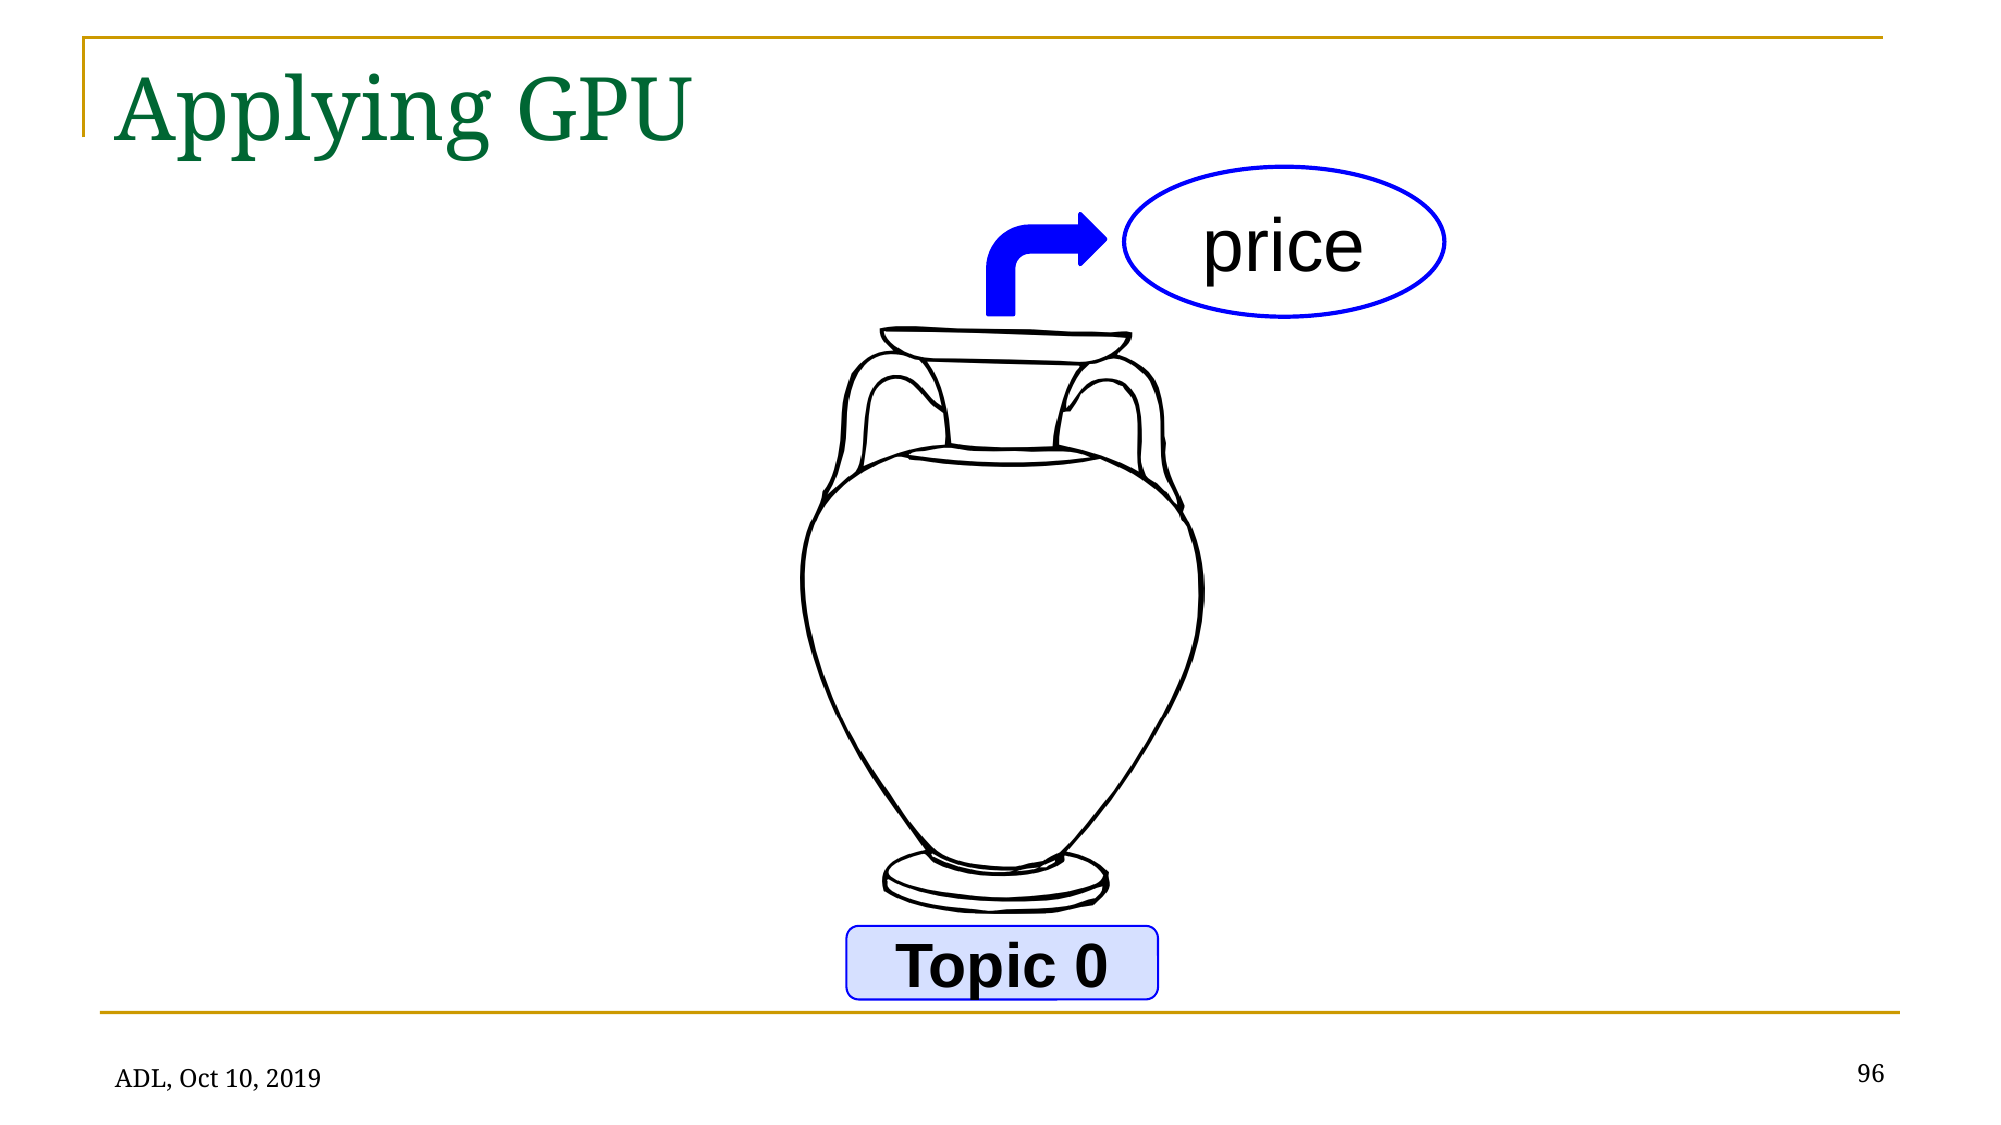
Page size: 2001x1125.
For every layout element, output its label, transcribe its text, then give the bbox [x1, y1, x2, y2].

text_box price [1121, 164, 1447, 319]
text_box Topic 0 [844, 923, 1161, 1002]
picture [799, 325, 1205, 914]
footer ADL, Oct 10, 2019 [99, 1024, 1317, 1101]
slide_number 96 [1433, 1023, 1901, 1100]
title Applying GPU [99, 45, 1900, 233]
text_box [986, 212, 1108, 317]
